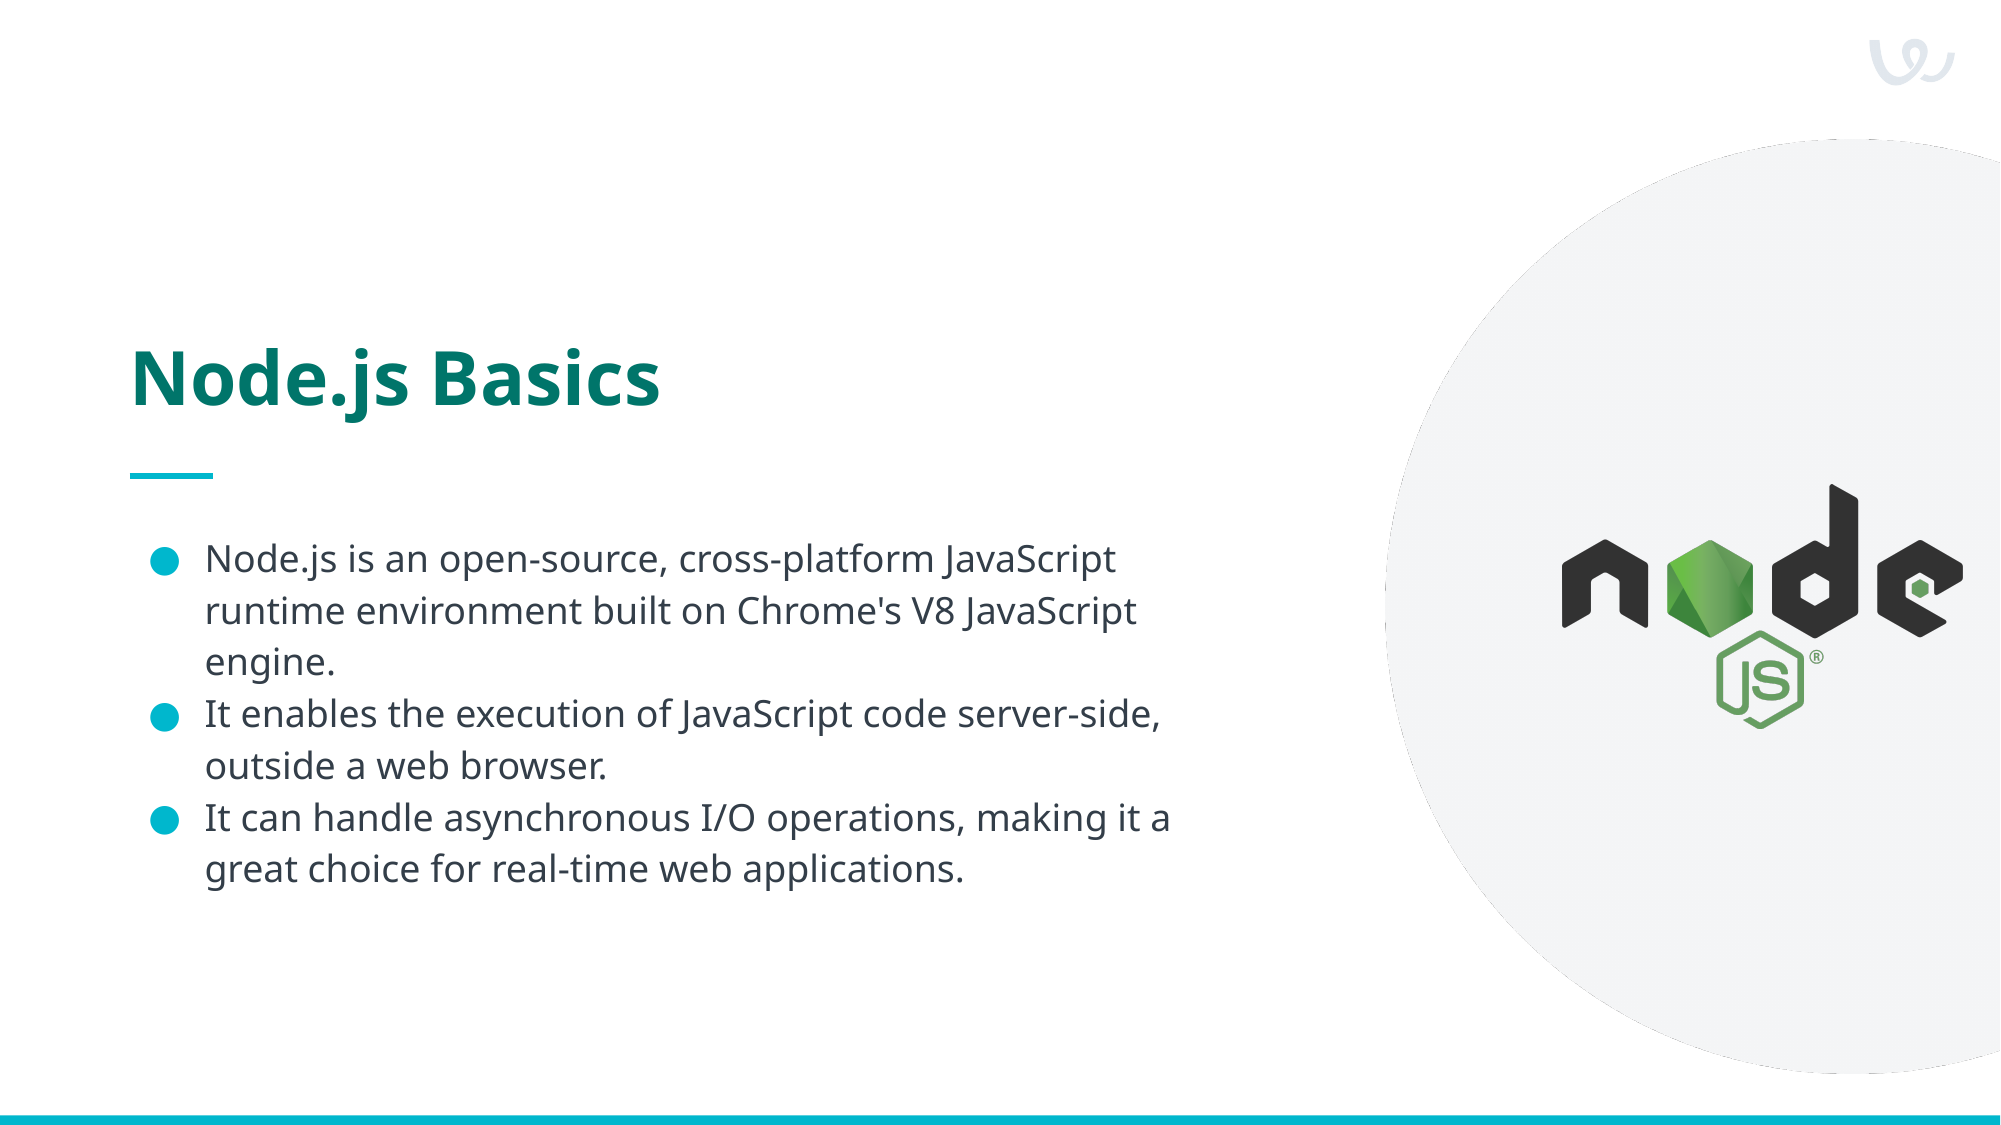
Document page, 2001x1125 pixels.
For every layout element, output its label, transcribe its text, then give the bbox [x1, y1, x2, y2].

title Node.js Basics [129, 330, 1341, 436]
picture [1385, 139, 2000, 1074]
list Node.js is an open-source, cross-platform JavaScript runtime environment built on Chrome's V8 JavaScript engine. It enables the execution of JavaScript code server-side, outside a web browser. It can handle asynchronous I/O operations, making it a great choice for real-time web applications. [129, 528, 1265, 905]
picture [1859, 26, 1965, 97]
